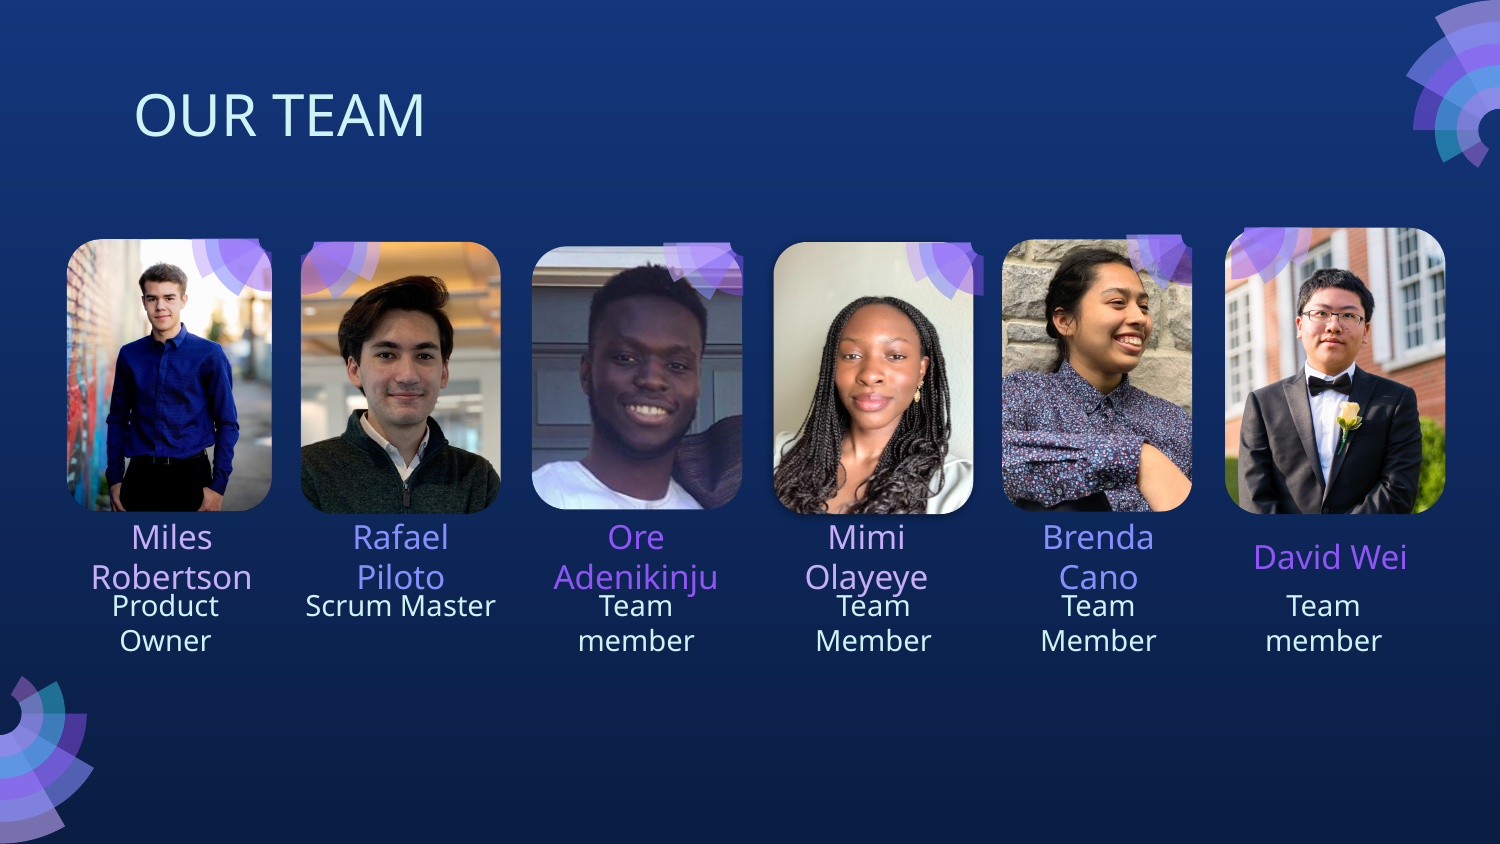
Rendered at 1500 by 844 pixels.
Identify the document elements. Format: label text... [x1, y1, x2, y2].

subtitle Miles Robertson [54, 527, 290, 585]
picture [1224, 227, 1446, 515]
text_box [1231, 227, 1313, 284]
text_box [905, 242, 984, 301]
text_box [191, 238, 272, 297]
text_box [663, 242, 744, 301]
picture [66, 239, 272, 512]
subtitle Mimi Olayeye [761, 524, 972, 589]
subtitle Team Member [768, 572, 979, 781]
subtitle Team member [1218, 572, 1429, 781]
subtitle Brenda Cano [993, 524, 1204, 589]
subtitle Team member [541, 585, 732, 759]
subtitle Ore Adenikinju [518, 527, 754, 585]
subtitle David Wei [1225, 524, 1436, 589]
subtitle Rafael Piloto [305, 527, 496, 585]
title OUR TEAM [118, 63, 1382, 158]
picture [300, 241, 501, 515]
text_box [1126, 234, 1193, 292]
subtitle Scrum Master [283, 571, 519, 759]
picture [531, 246, 743, 510]
subtitle Product Owner [70, 585, 261, 759]
picture [1001, 239, 1193, 512]
picture [773, 241, 974, 515]
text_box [300, 241, 381, 300]
subtitle Team Member [993, 589, 1204, 781]
